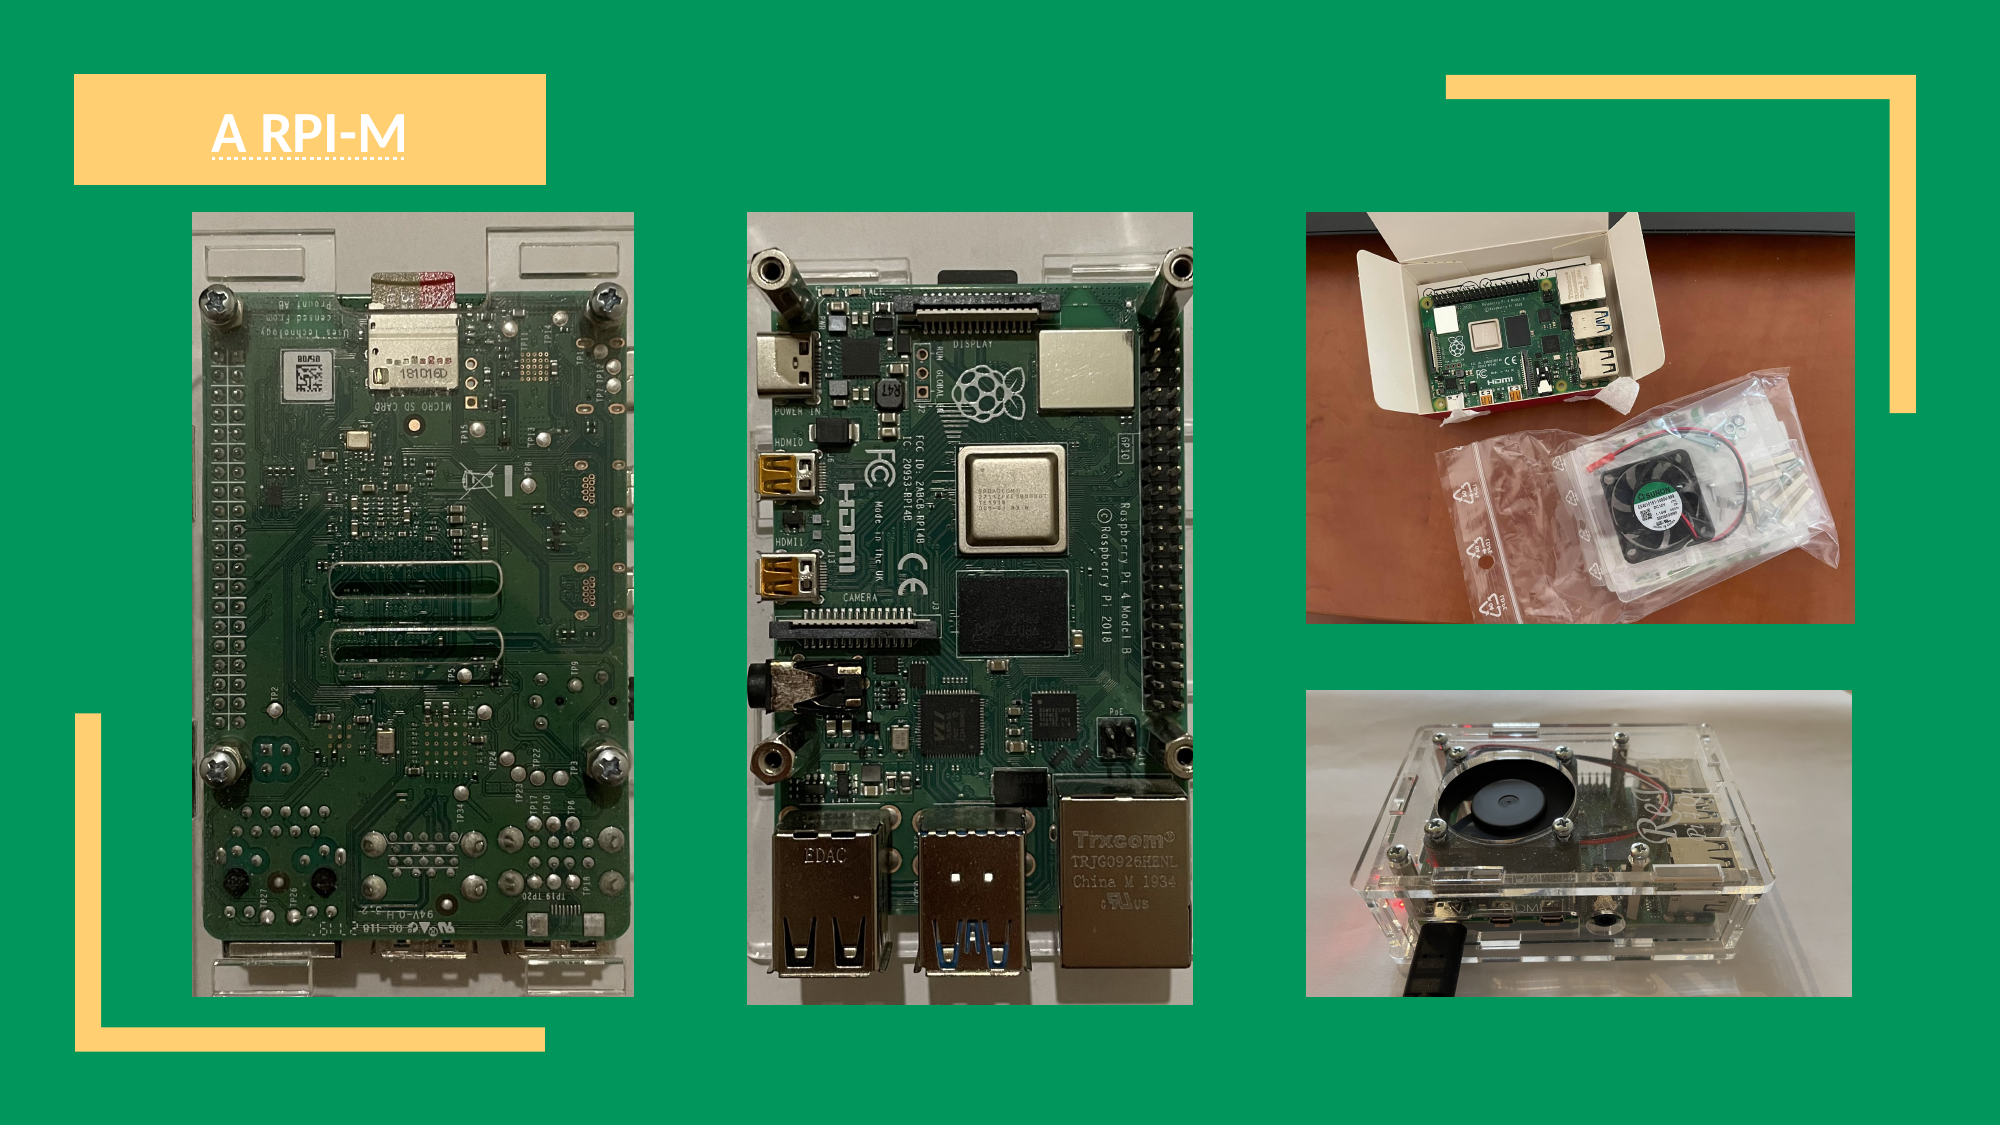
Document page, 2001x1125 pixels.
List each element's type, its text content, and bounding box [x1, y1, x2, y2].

picture [1306, 212, 1855, 624]
picture [1306, 690, 1852, 997]
text_box [74, 712, 546, 1053]
picture [192, 212, 634, 997]
text_box A RPi-m [74, 74, 546, 185]
picture [747, 212, 1193, 1005]
text_box [1445, 74, 1917, 414]
